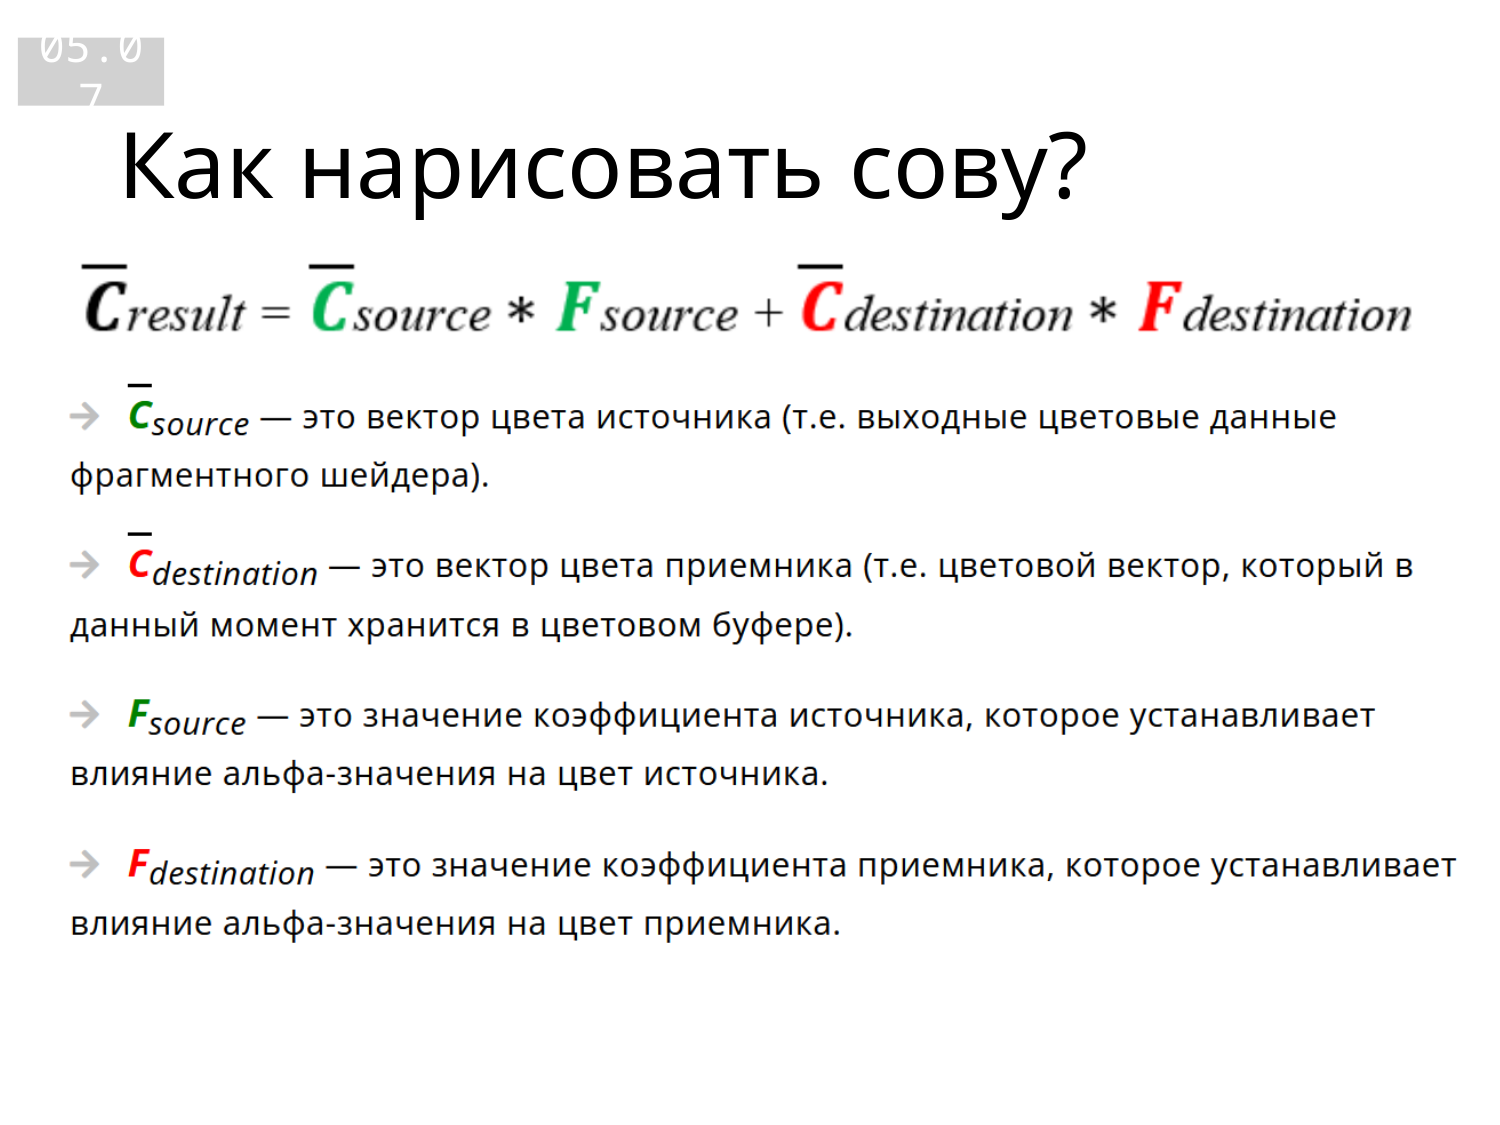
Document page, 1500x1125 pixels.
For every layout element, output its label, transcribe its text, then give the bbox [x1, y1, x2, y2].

text_box 05.07 [17, 37, 165, 106]
title Как нарисовать сову? [103, 59, 1397, 257]
picture [17, 257, 1463, 953]
